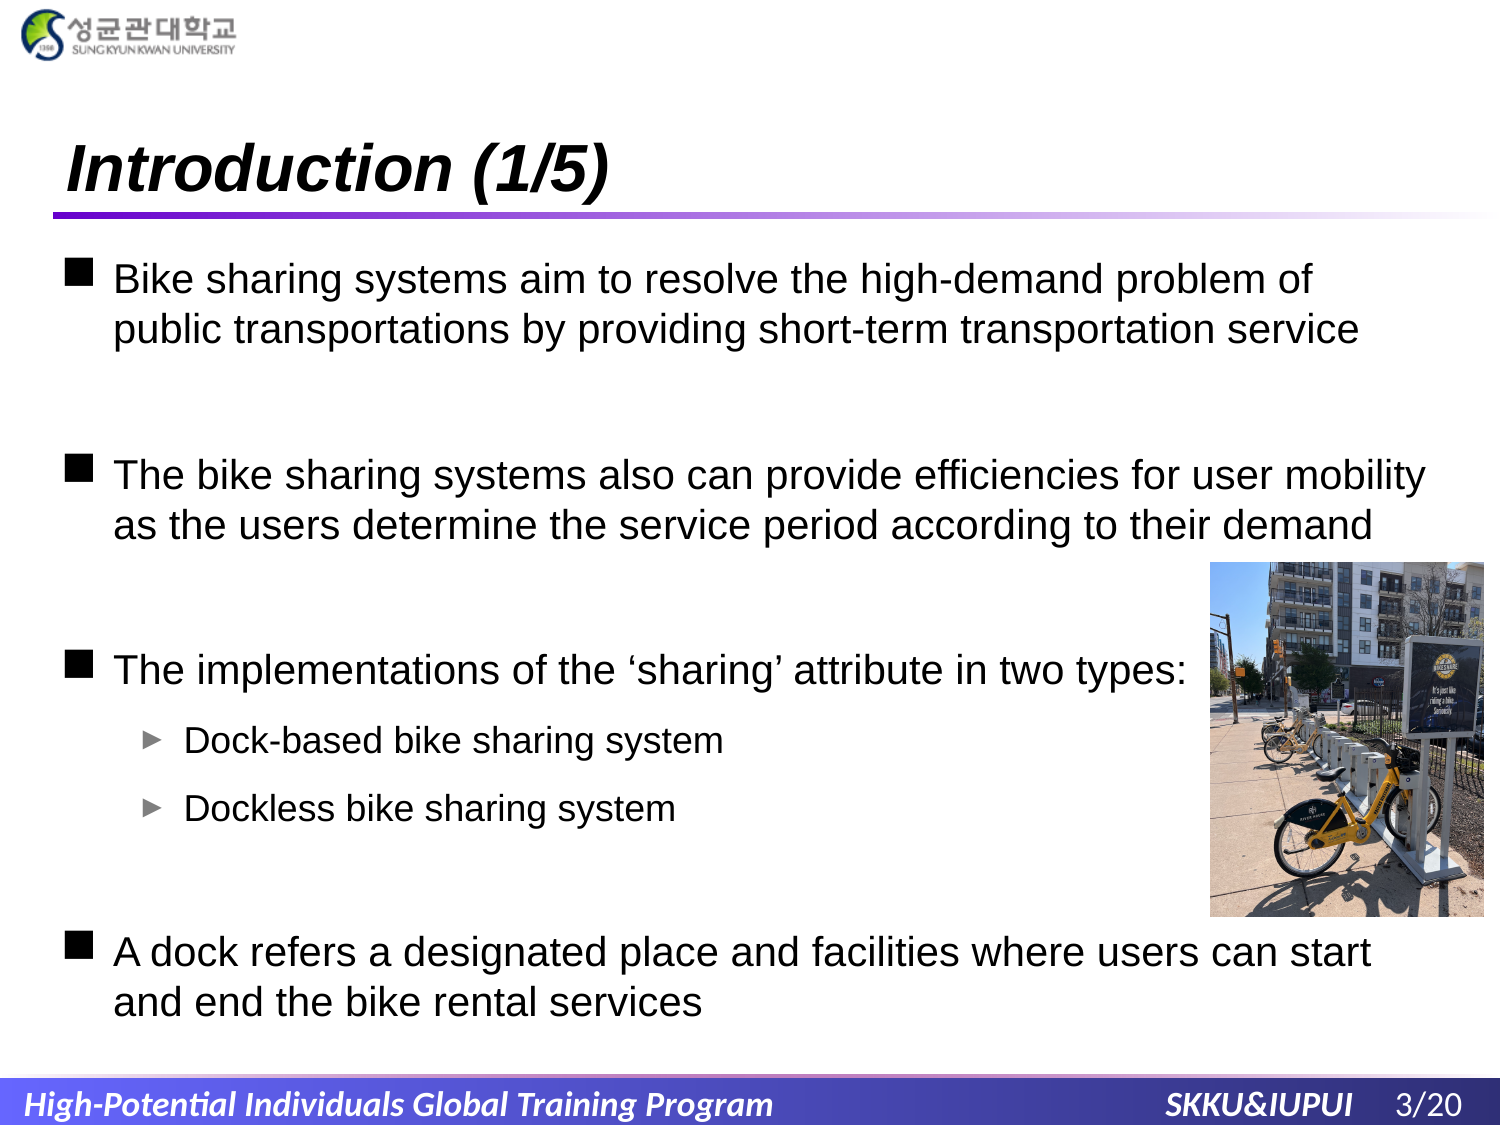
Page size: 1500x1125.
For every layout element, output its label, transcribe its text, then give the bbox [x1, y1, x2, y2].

picture [0, 0, 254, 65]
title Introduction (1/5) [50, 24, 1463, 213]
picture [1210, 562, 1484, 918]
list Bike sharing systems aim to resolve the high-demand problem of public transportations by providing short-term transportation service The bike sharing systems also can provide efficiencies for user mobility as the users determine the service period according to their demand The implementations of the ‘sharing’ attribute in two types: Dock-based bike sharing system Dockless bike sharing system A dock refers a designated place and facilities where users can start and end the bike rental services [49, 243, 1448, 1036]
